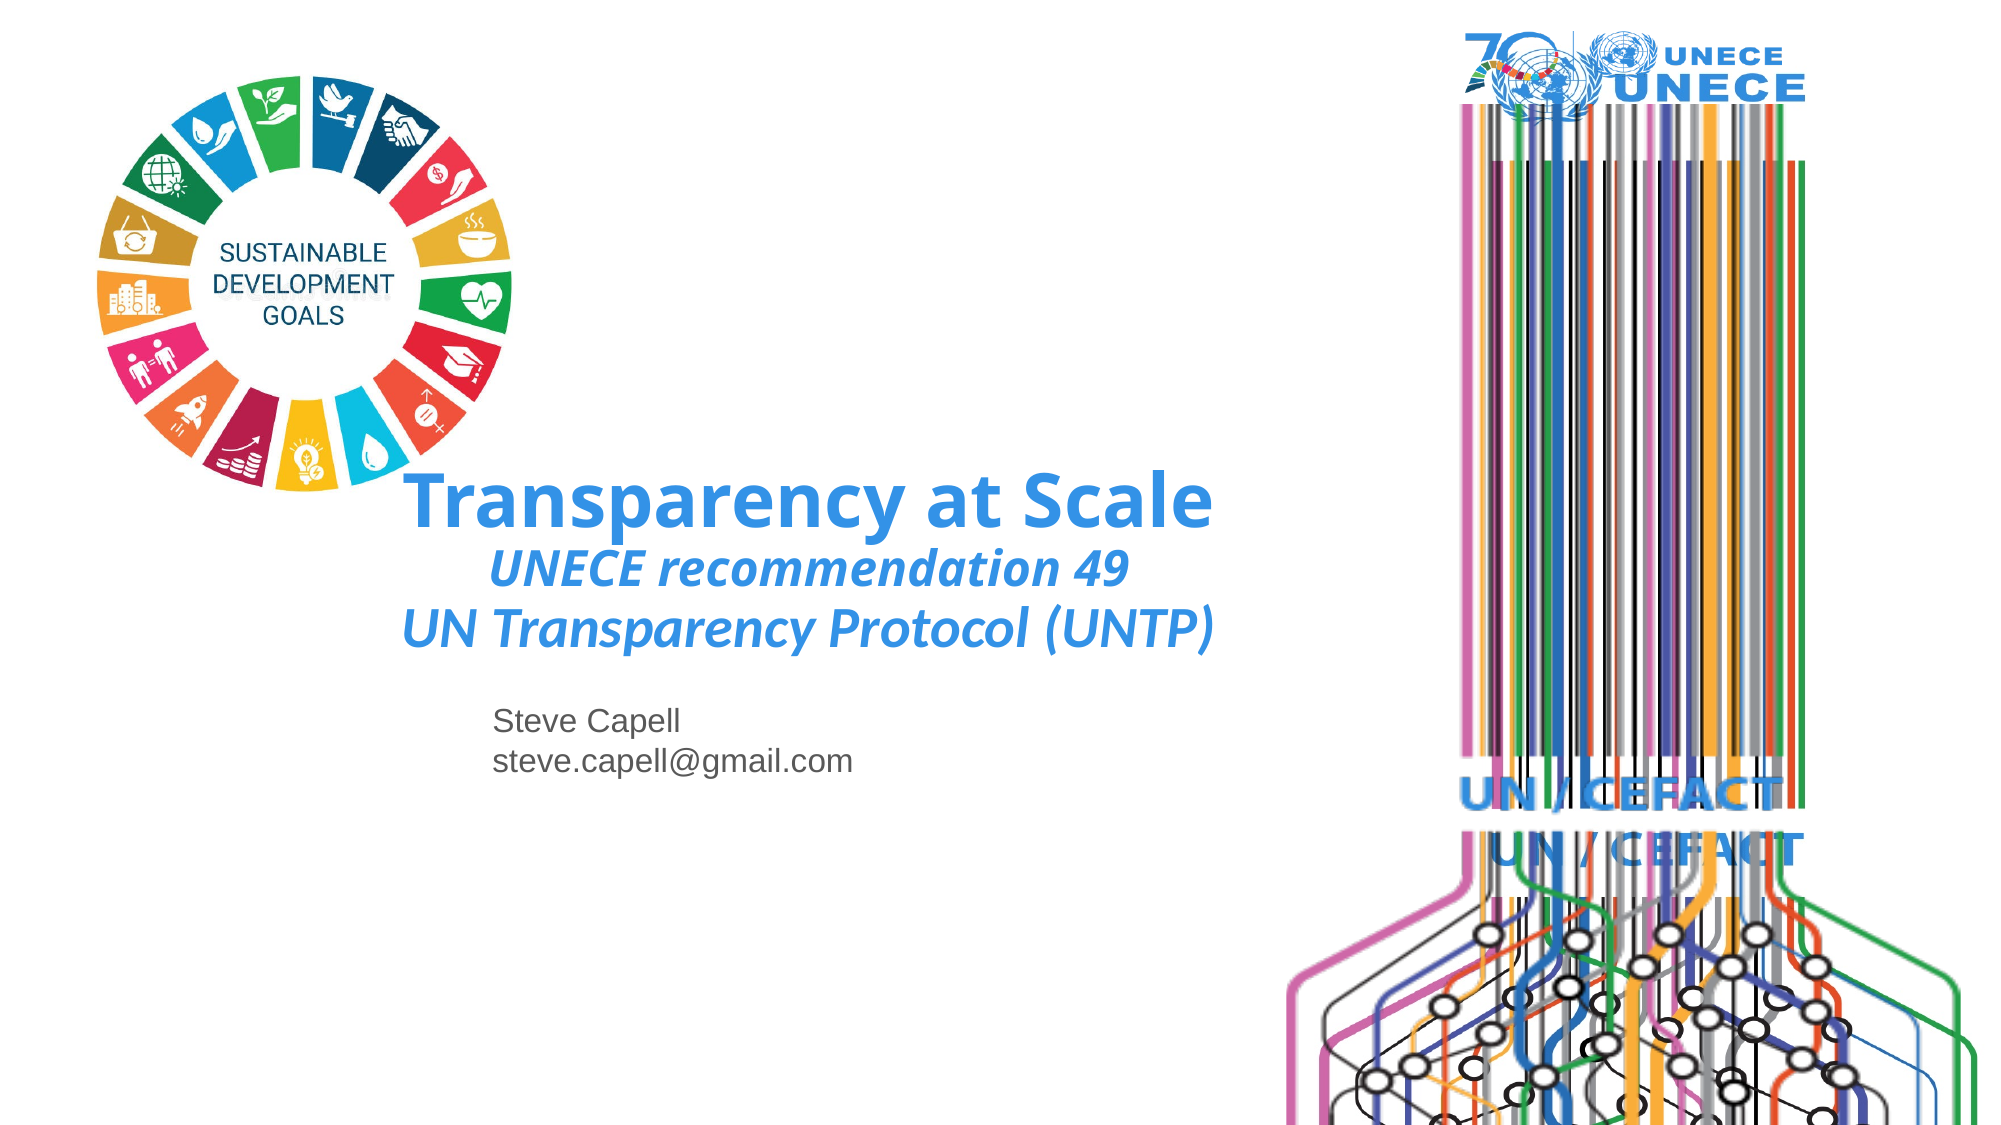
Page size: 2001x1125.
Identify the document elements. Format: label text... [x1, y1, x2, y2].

picture [0, 0, 2001, 1125]
title Transparency at Scale UNECE recommendation 49 UN Transparency Protocol (UNTP) [304, 214, 1314, 669]
text_box Steve Capell steve.capell@gmail.com [477, 691, 1343, 828]
